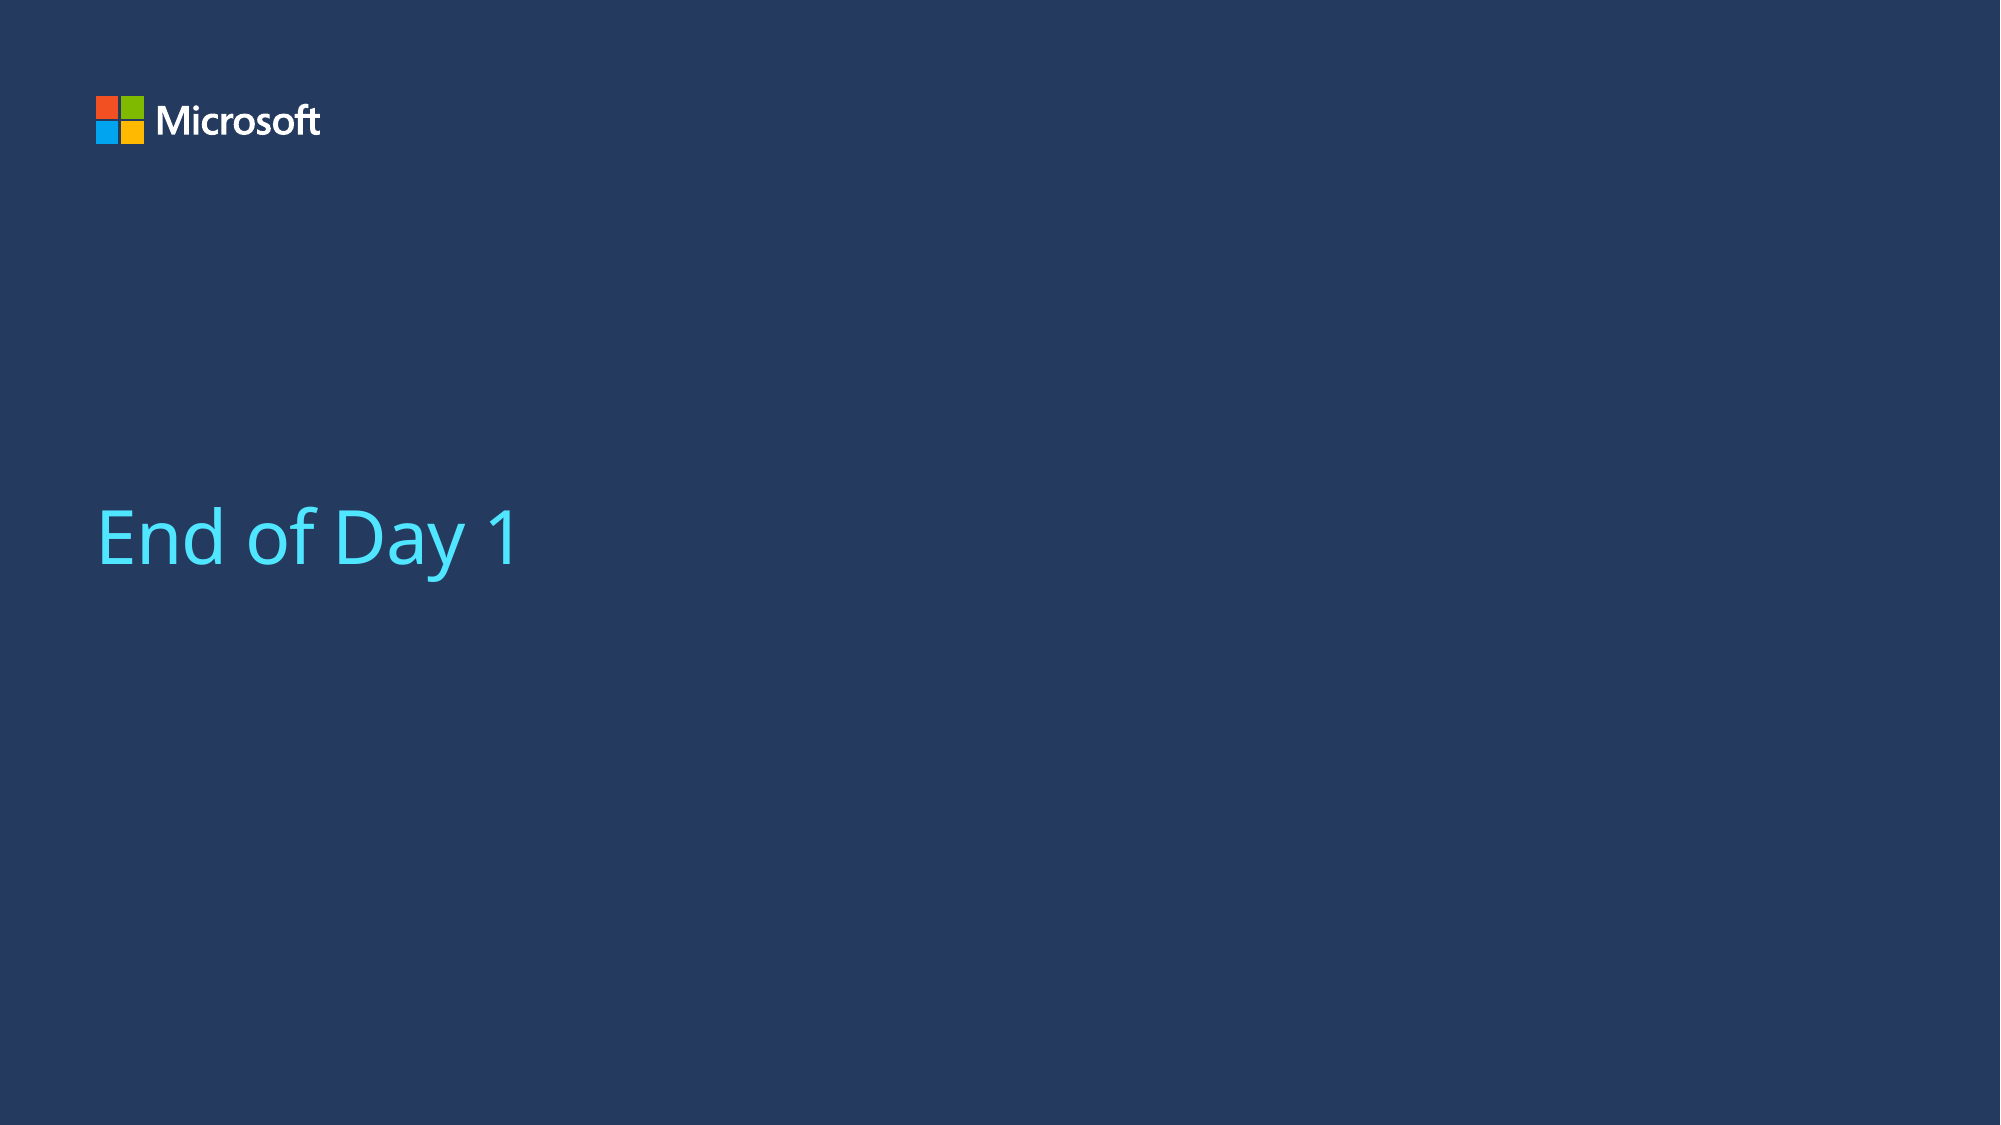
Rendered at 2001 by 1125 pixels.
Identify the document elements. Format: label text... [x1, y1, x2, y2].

title End of Day 1 [95, 488, 1596, 580]
